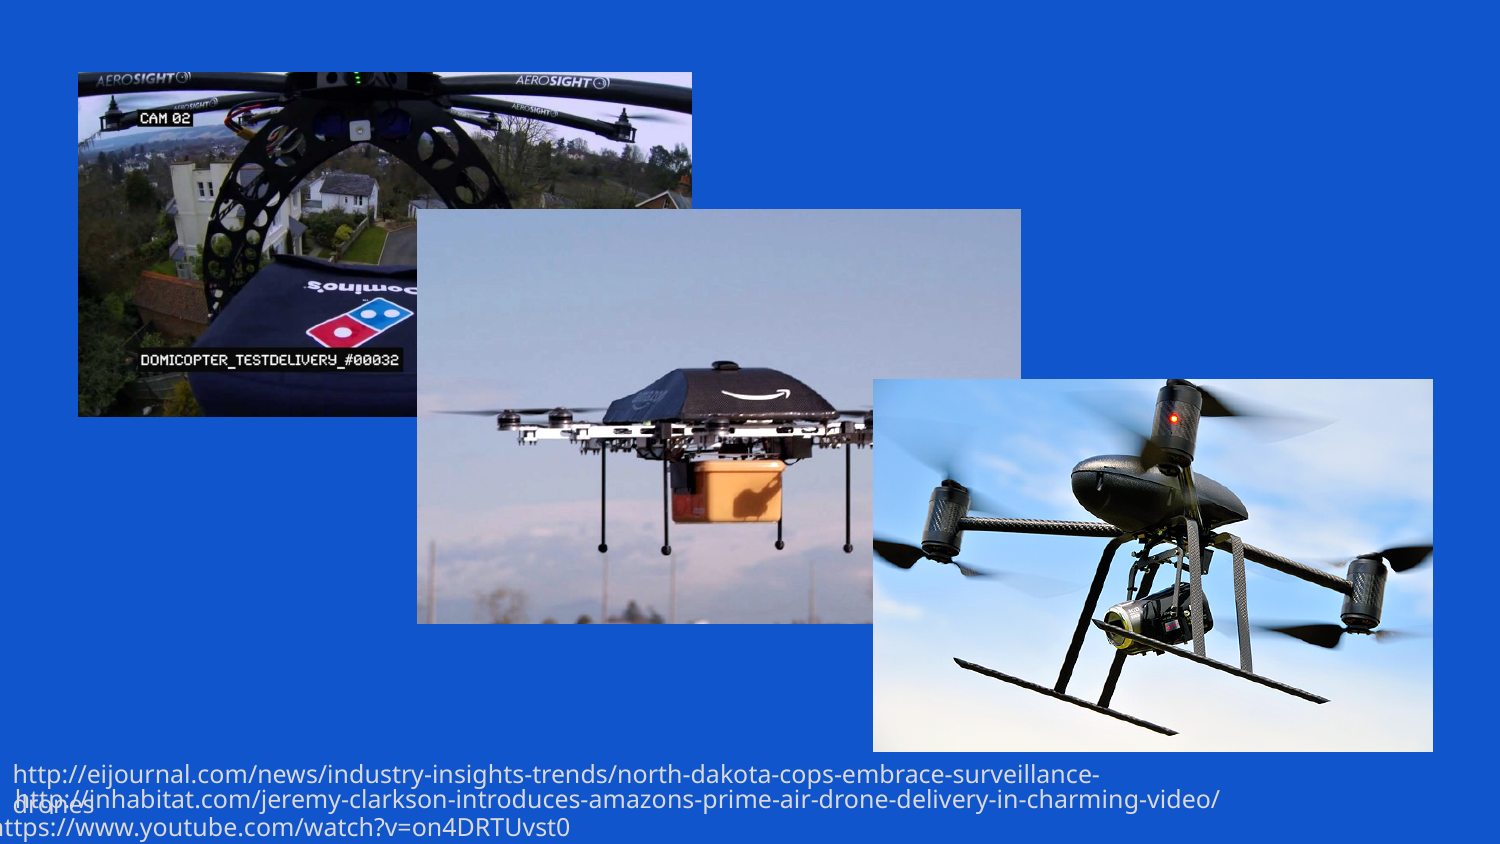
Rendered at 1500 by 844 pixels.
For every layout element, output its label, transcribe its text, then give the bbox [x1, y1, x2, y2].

picture [78, 72, 1434, 752]
text_box http://eijournal.com/news/industry-insights-trends/north-dakota-cops-embrace-surveillance-drones [0, 750, 1123, 826]
text_box http://inhabitat.com/jeremy-clarkson-introduces-amazons-prime-air-drone-delivery-in-charming-video/ [1123, 776, 1243, 822]
text_box https://www.youtube.com/watch?v=on4DRTUvst0 [0, 826, 587, 844]
